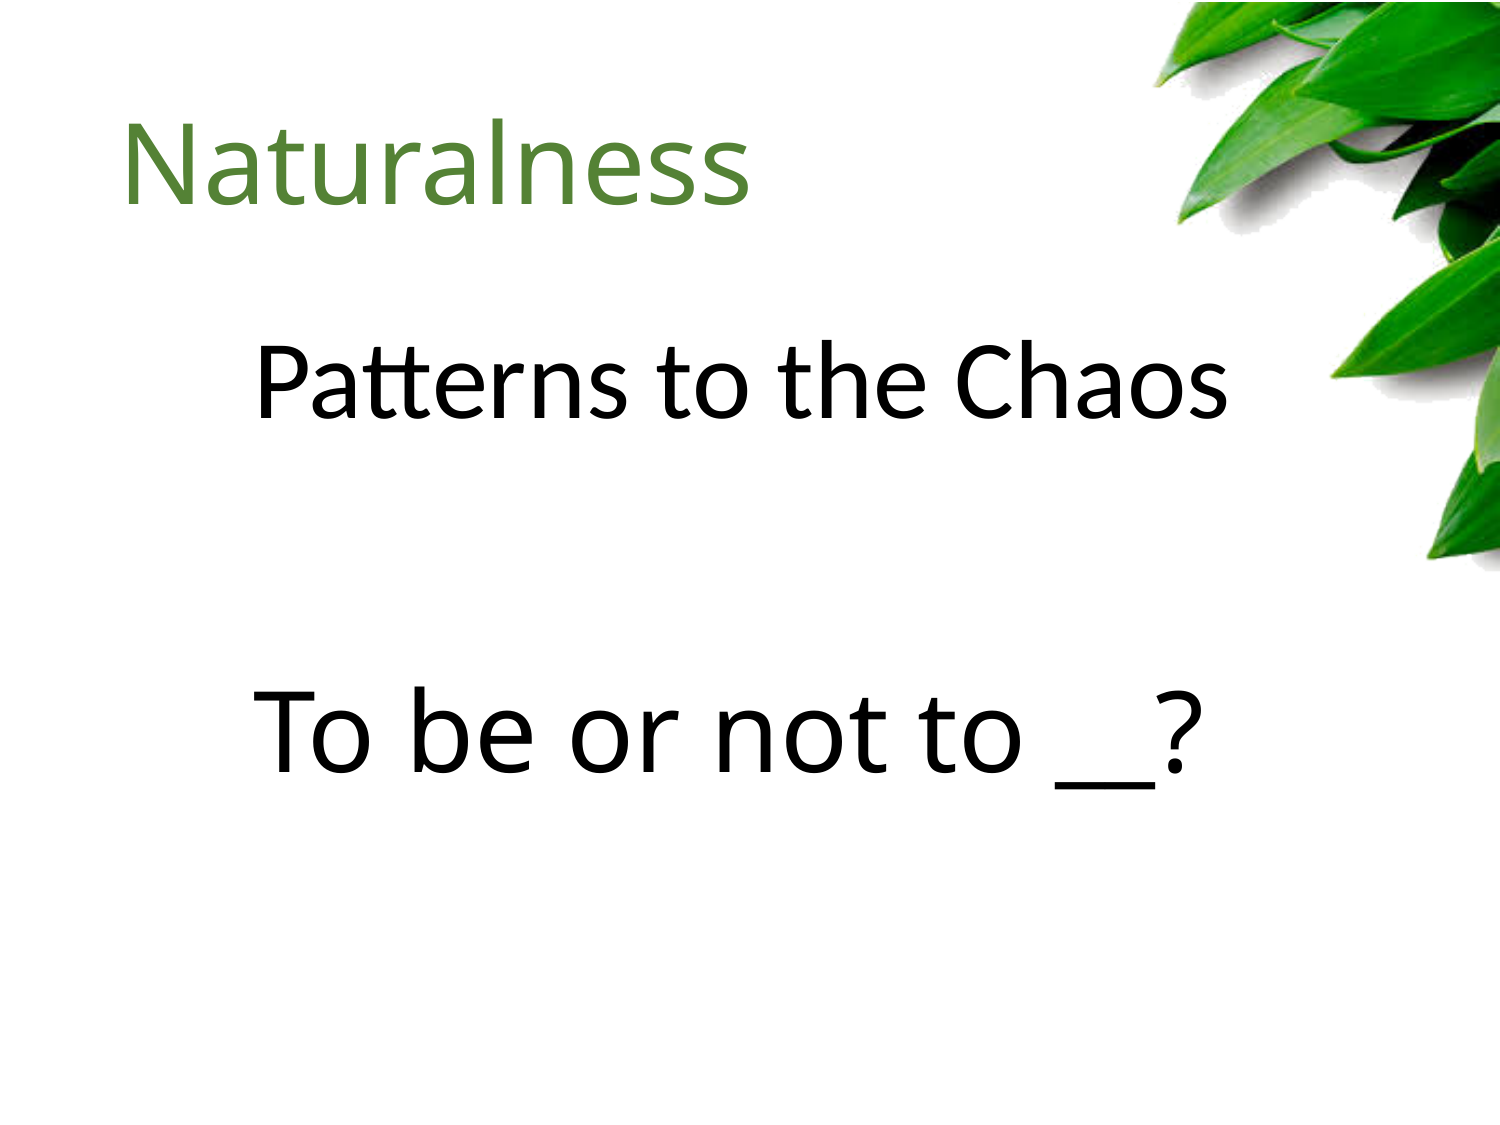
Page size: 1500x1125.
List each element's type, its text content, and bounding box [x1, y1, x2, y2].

text_box Patterns to the Chaos [238, 299, 1105, 449]
title Naturalness [103, 59, 1105, 278]
picture [1105, 2, 1500, 596]
text_box To be or not to __? [238, 652, 1262, 803]
